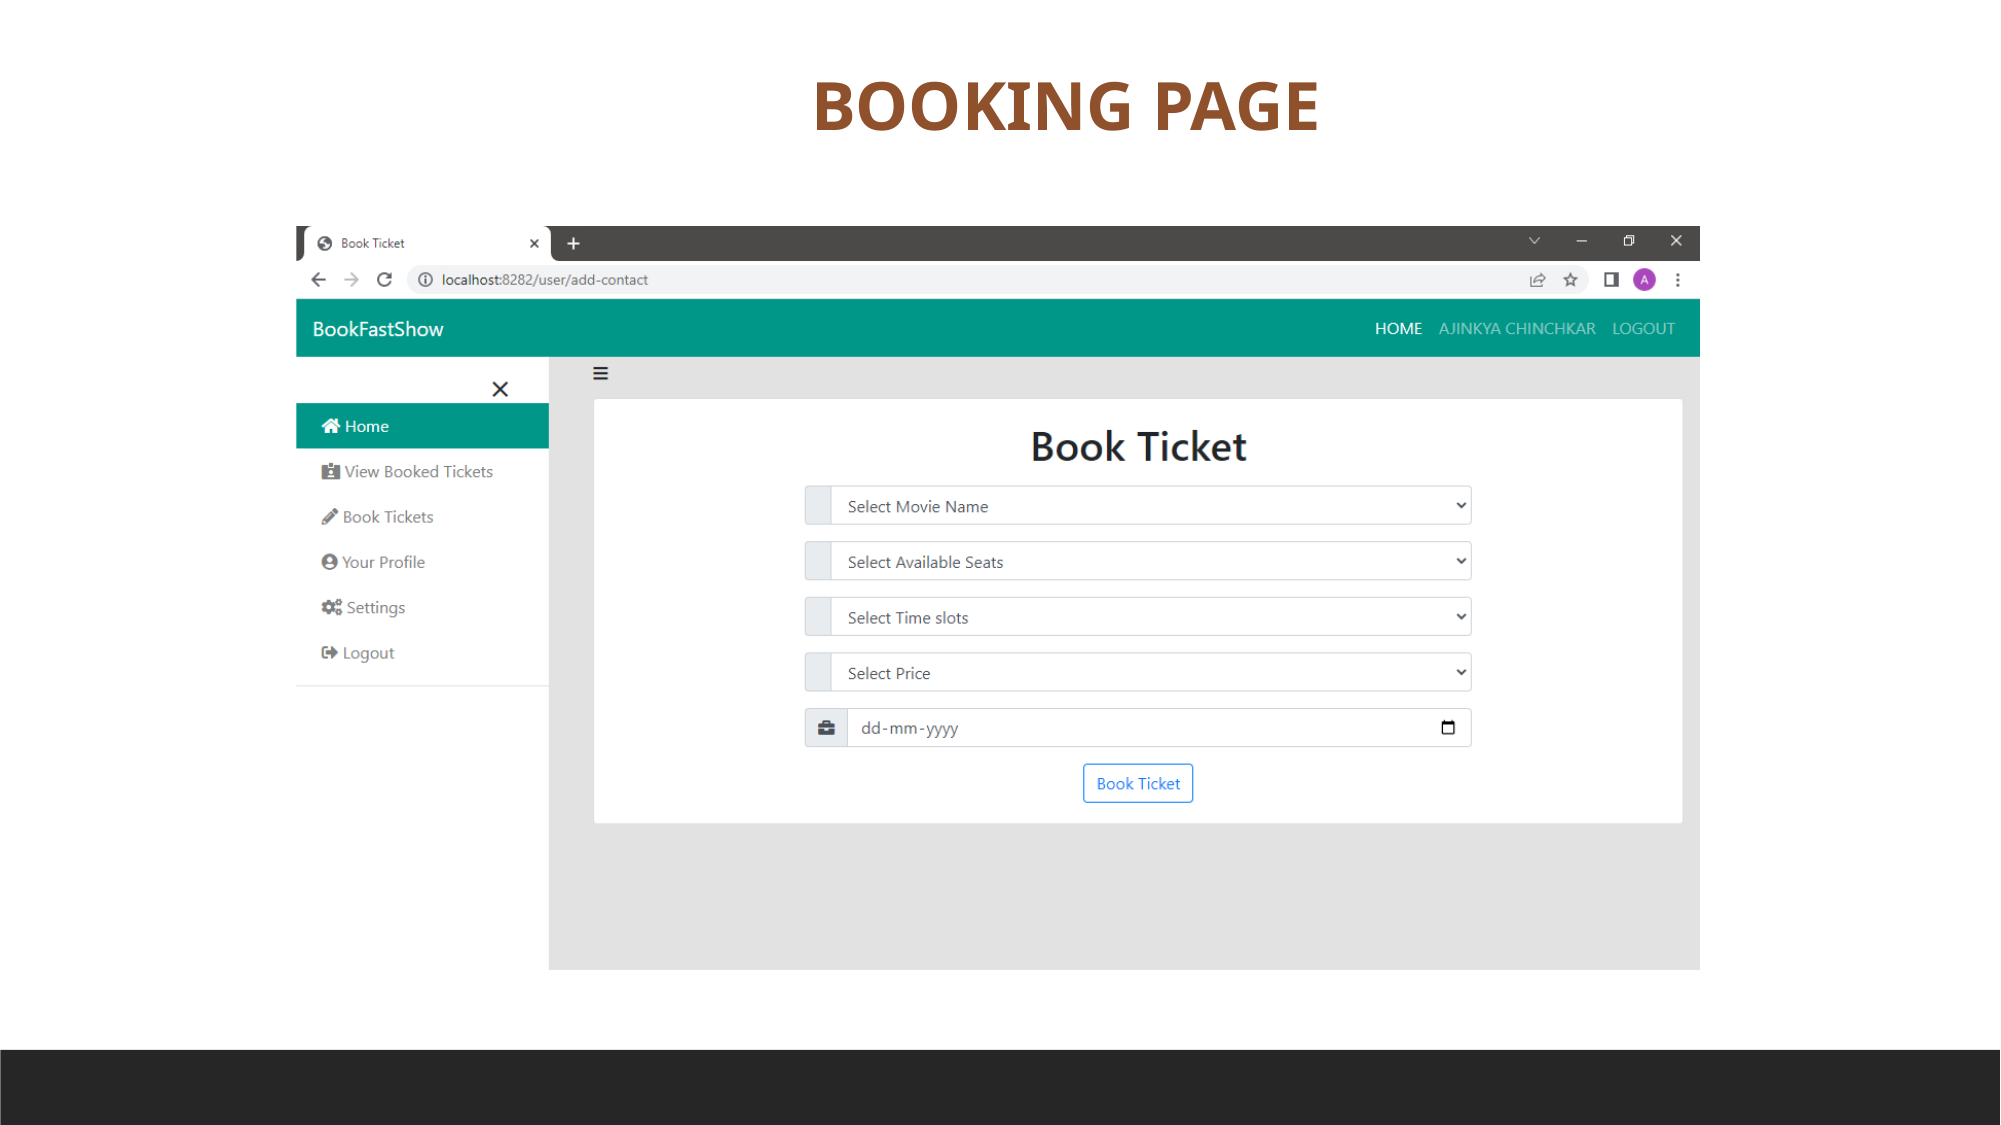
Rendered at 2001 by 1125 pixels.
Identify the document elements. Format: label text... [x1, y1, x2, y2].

text_box BOOKING PAGE [683, 56, 1449, 152]
picture [295, 178, 1701, 970]
